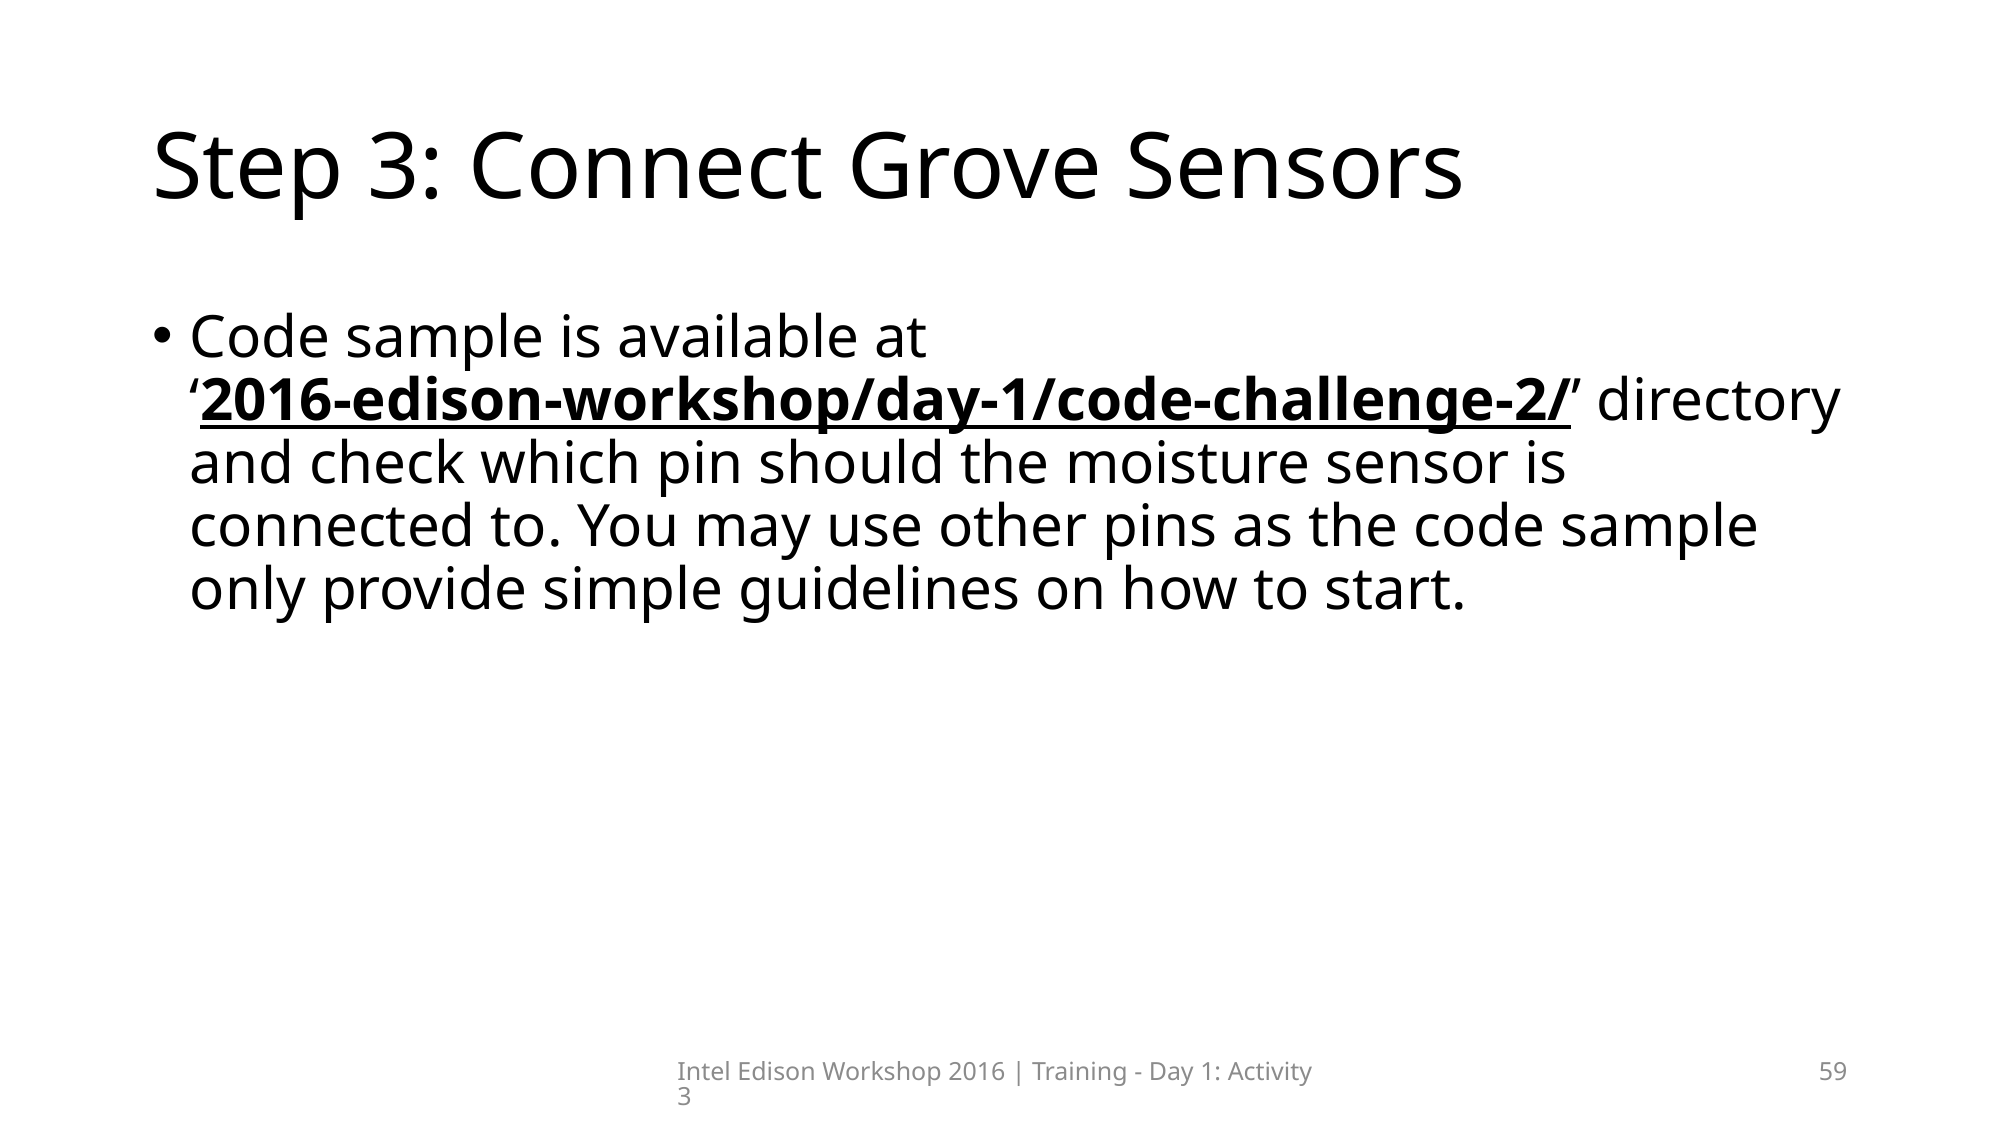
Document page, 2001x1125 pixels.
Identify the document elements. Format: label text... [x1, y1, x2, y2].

footer Intel Edison Workshop 2016 | Training - Day 1: Activity 3 [662, 1042, 1338, 1103]
slide_number 59 [1412, 1042, 1863, 1103]
title Step 3: Connect Grove Sensors [137, 59, 1863, 278]
list Code sample is available at ‘2016-edison-workshop/day-1/code-challenge-2/’ directory and check which pin should the moisture sensor is connected to. You may use other pins as the code sample only provide simple guidelines on how to start. [137, 299, 1863, 1014]
